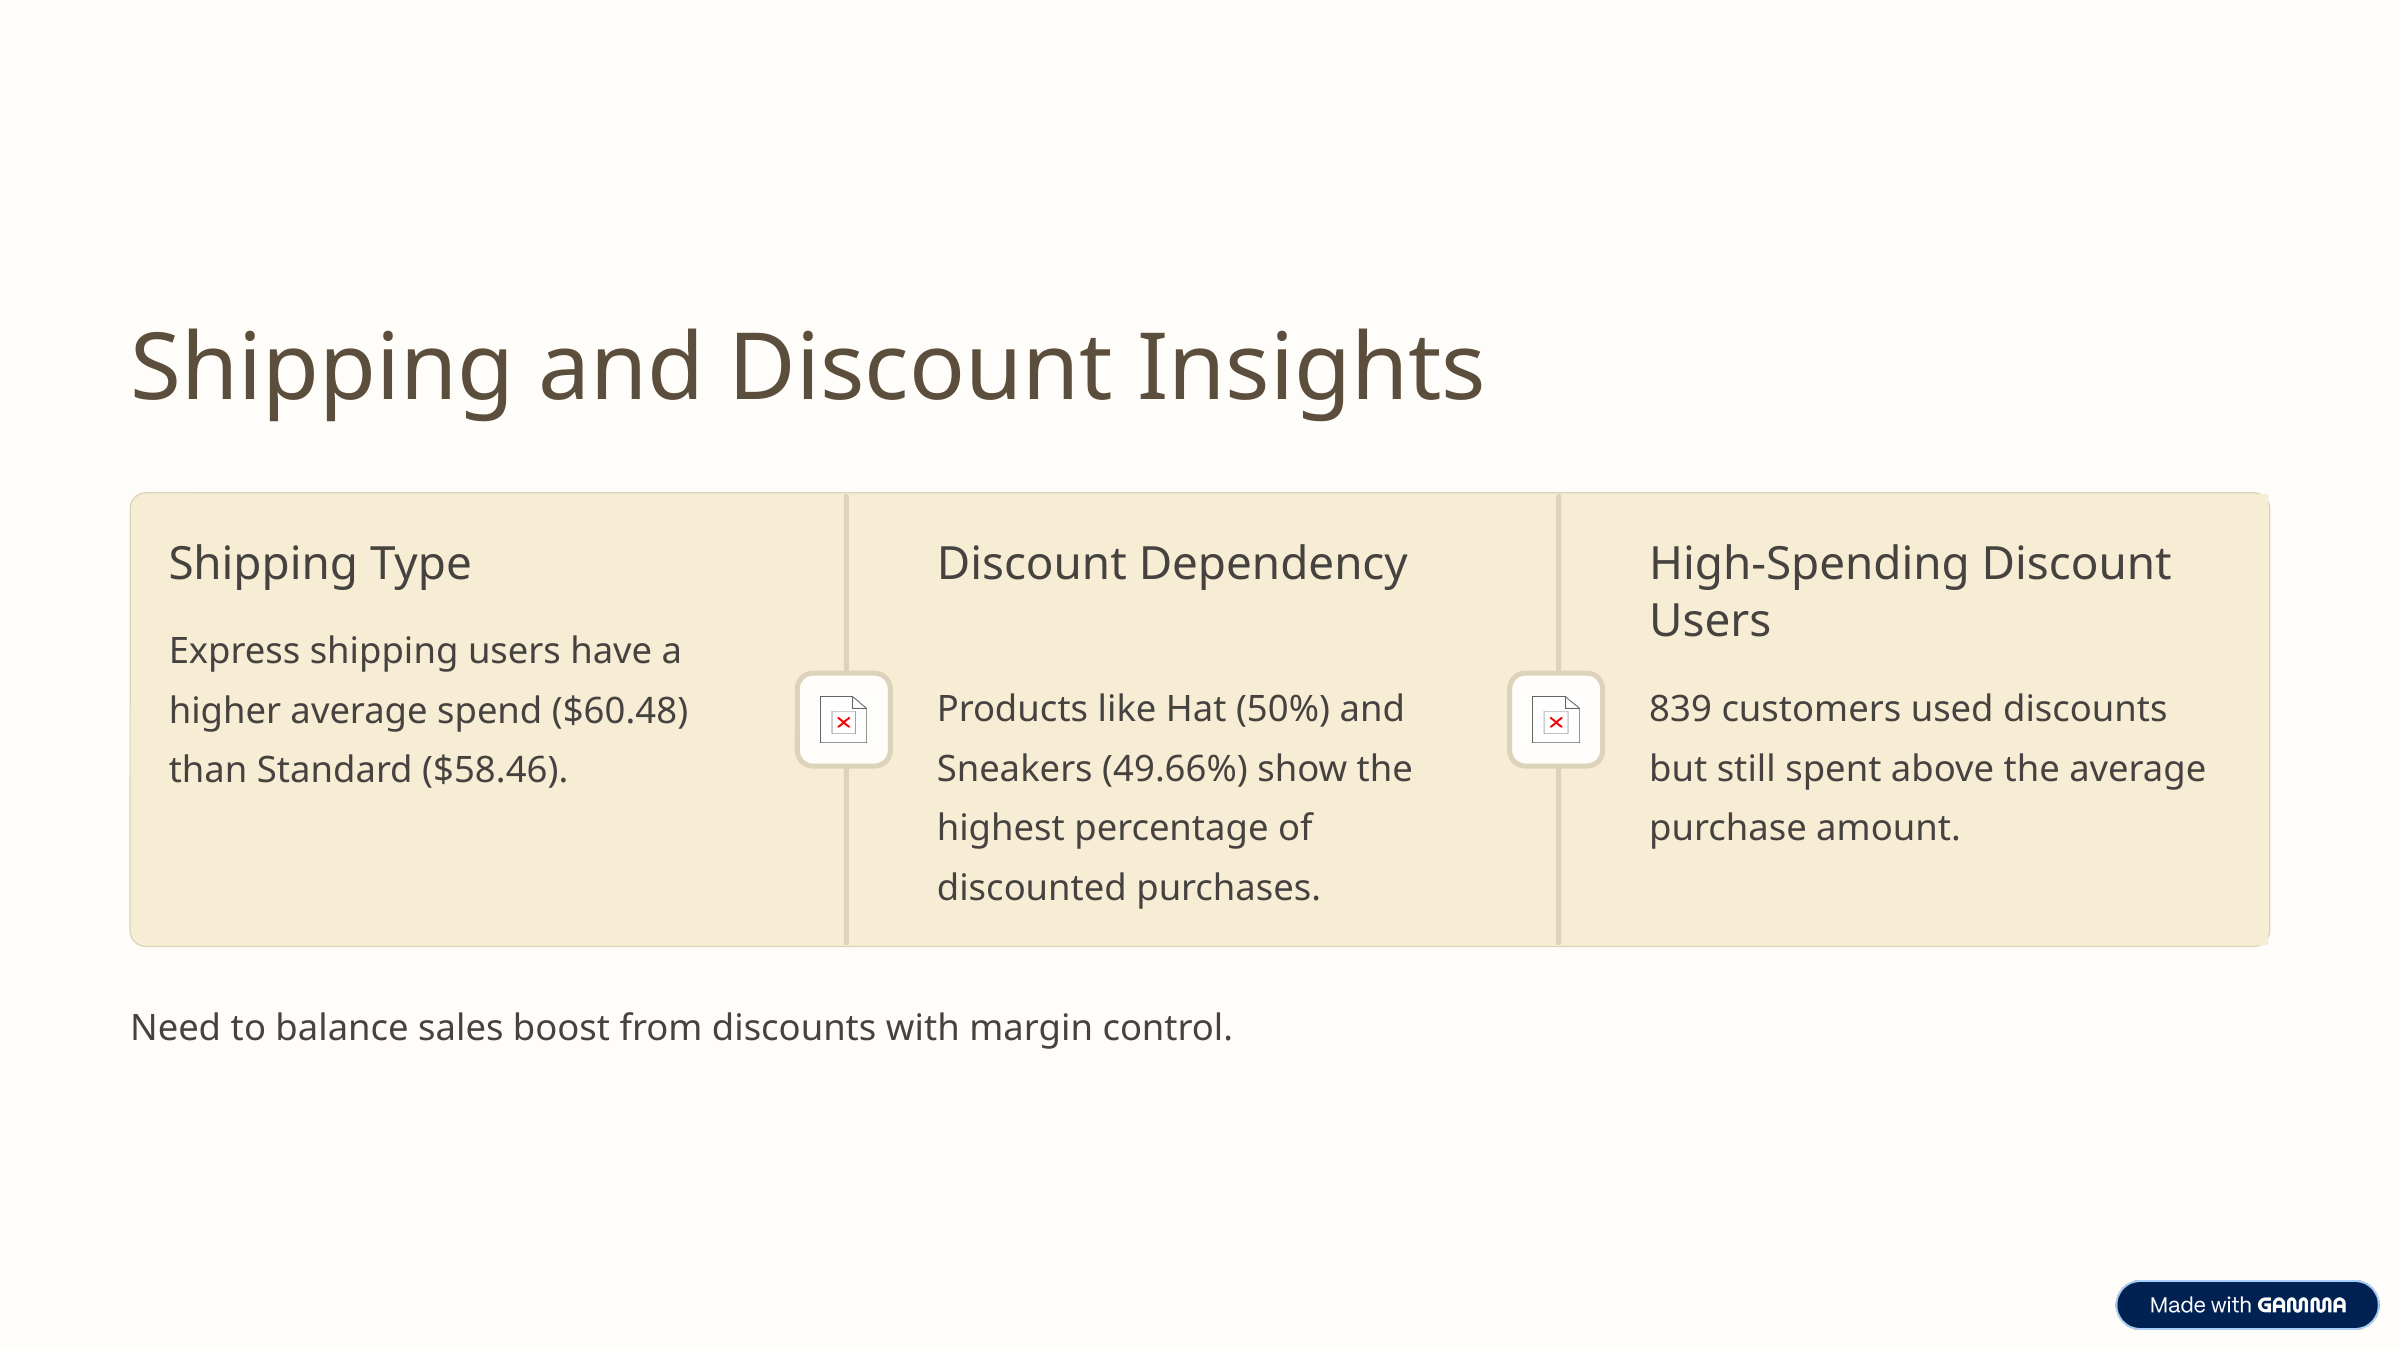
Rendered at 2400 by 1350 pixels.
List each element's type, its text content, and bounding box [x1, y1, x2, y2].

text_box Discount Dependency [936, 531, 1464, 648]
picture [820, 696, 868, 743]
text_box Products like Hat (50%) and Sneakers (49.66%) show the highest percentage of discounted purchases. [936, 669, 1464, 908]
text_box Need to balance sales boost from discounts with margin control. [130, 988, 2270, 1048]
text_box Express shipping users have a higher average spend ($60.48) than Standard ($58.46). [168, 611, 751, 791]
text_box [131, 493, 843, 946]
picture [2106, 1271, 2389, 1339]
text_box High-Spending Discount Users [1649, 531, 2232, 648]
text_box [1556, 494, 1562, 673]
text_box [843, 494, 849, 673]
text_box [843, 767, 849, 946]
text_box [847, 494, 1556, 946]
text_box [130, 492, 2260, 947]
text_box Shipping Type [168, 531, 634, 590]
text_box [1556, 767, 1562, 946]
text_box [797, 673, 891, 767]
text_box [1560, 494, 2269, 946]
text_box [1509, 673, 1603, 767]
text_box Shipping and Discount Insights [130, 302, 1624, 419]
text_box 839 customers used discounts but still spent above the average purchase amount. [1649, 669, 2232, 849]
picture [1532, 696, 1580, 743]
